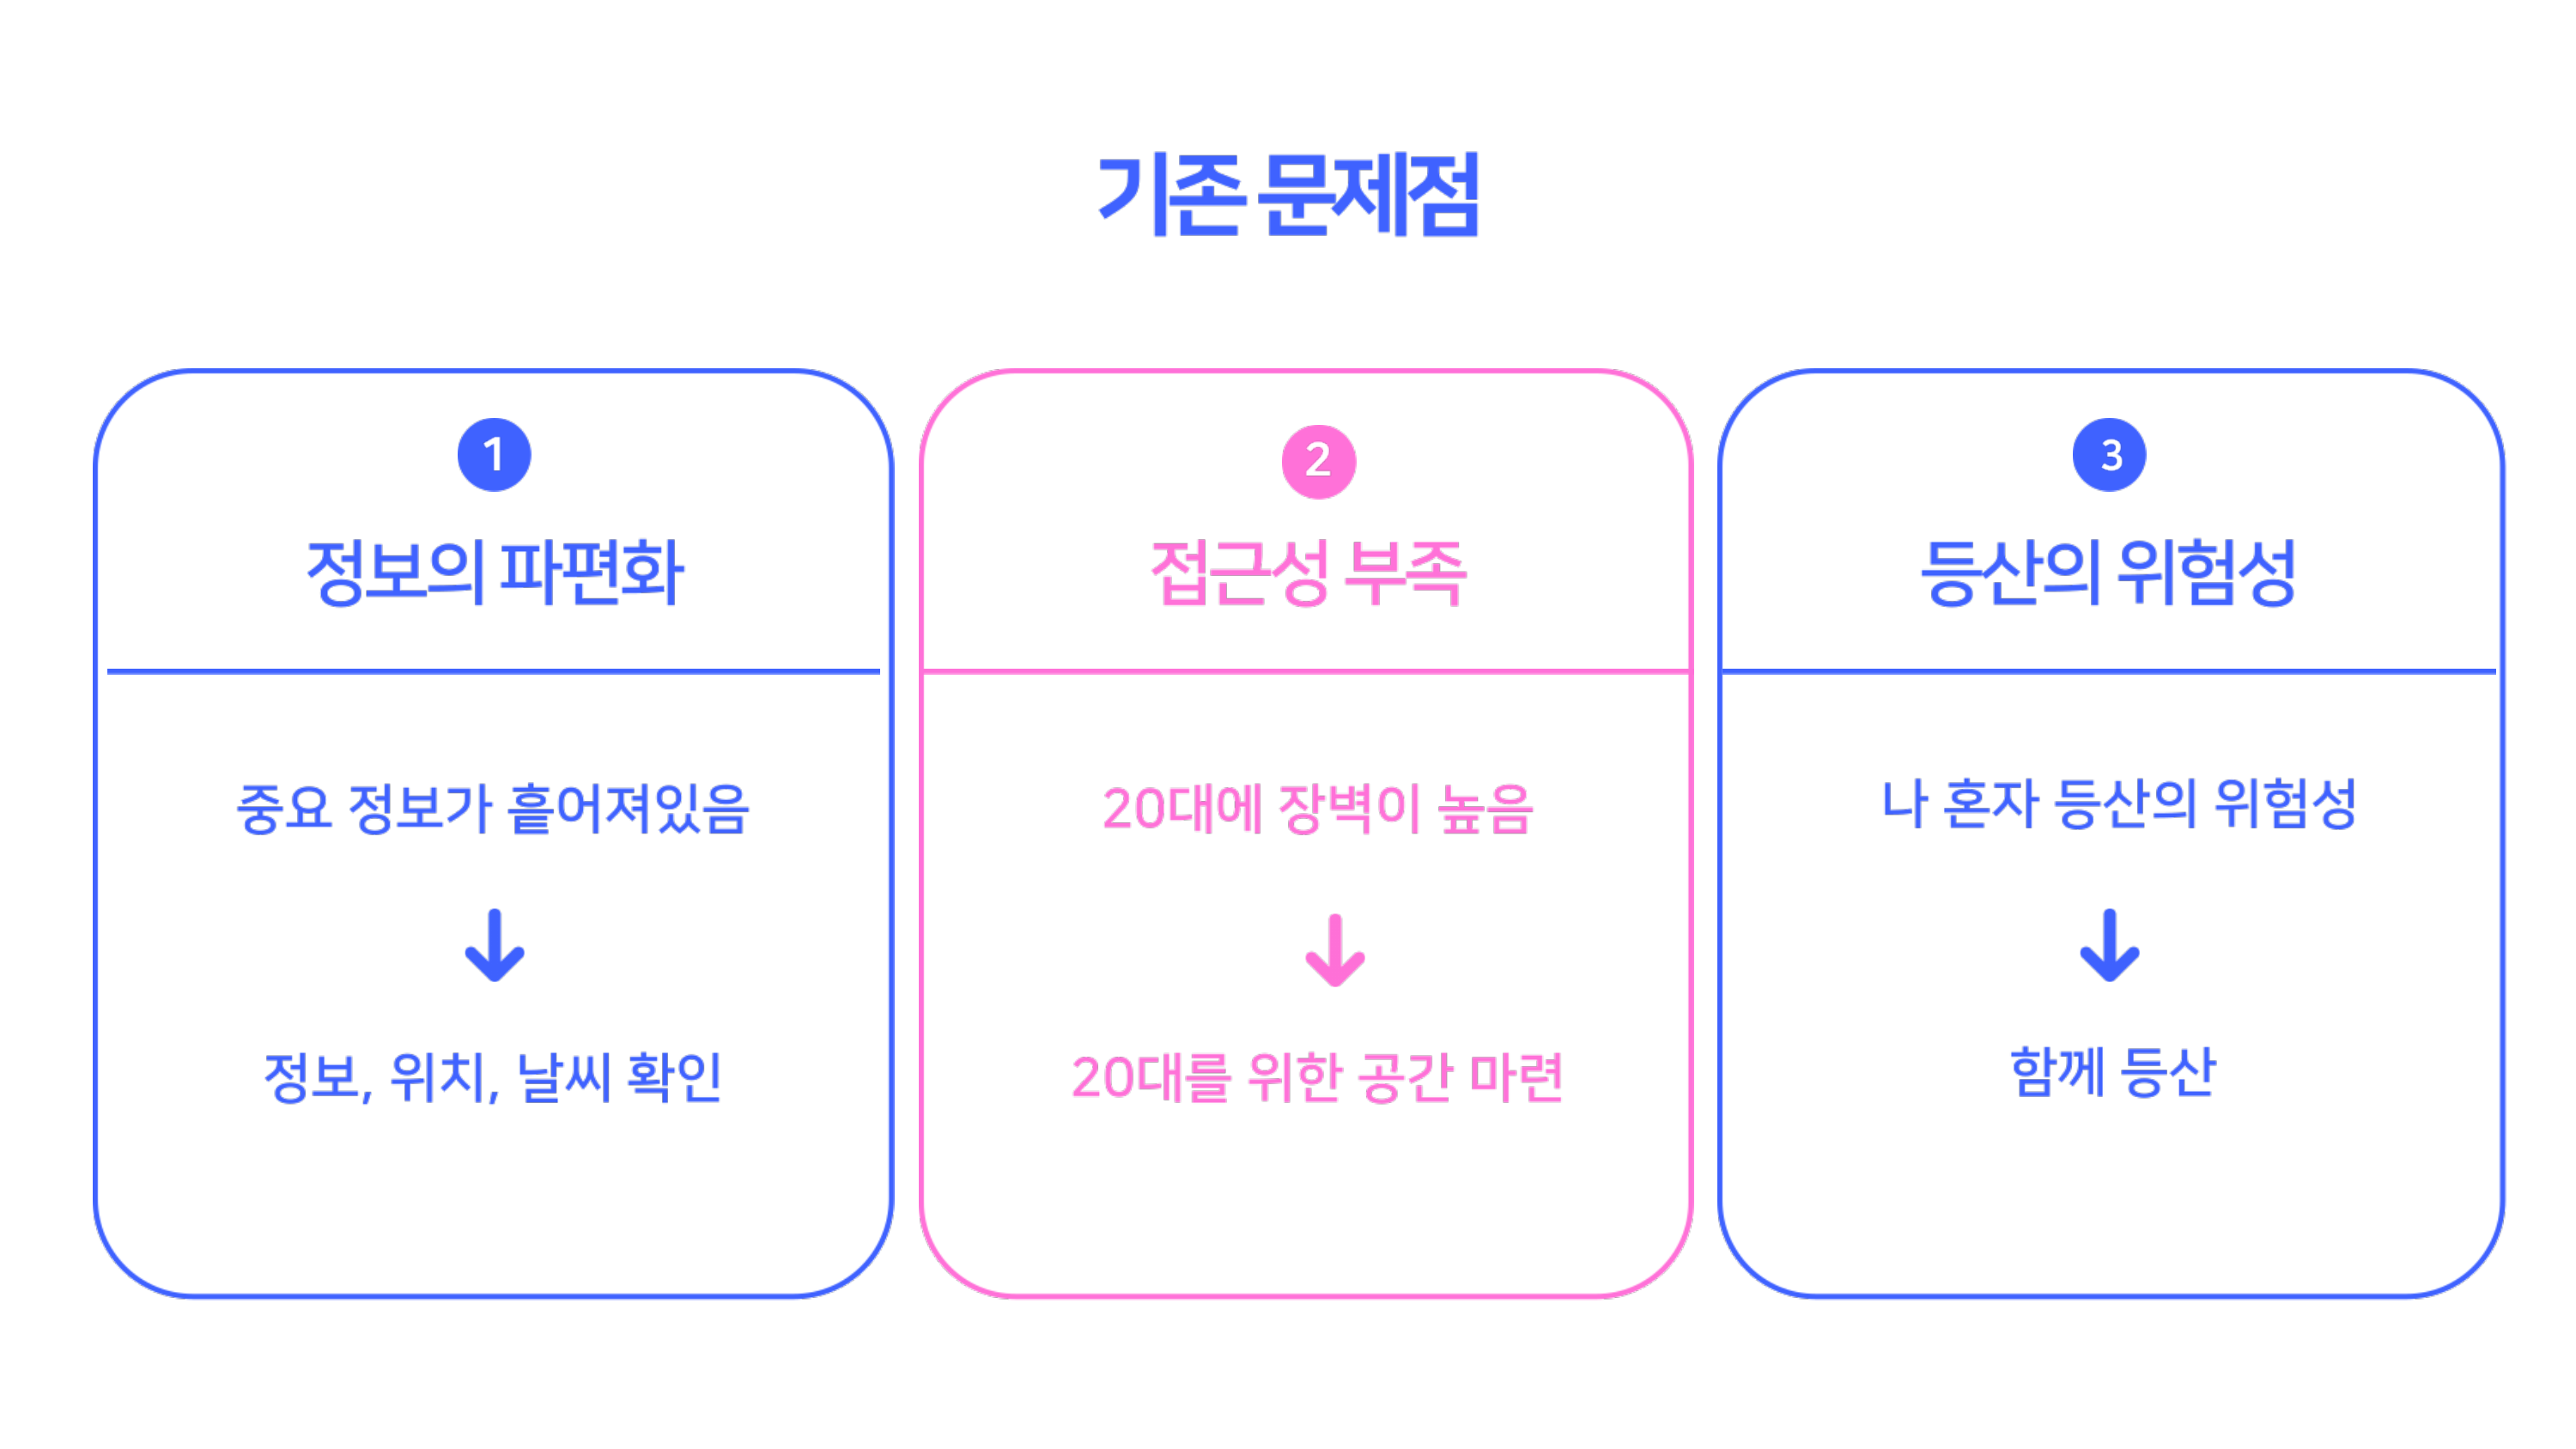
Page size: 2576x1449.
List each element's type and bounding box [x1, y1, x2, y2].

picture [688, 92, 1753, 343]
picture [0, 367, 2573, 1300]
